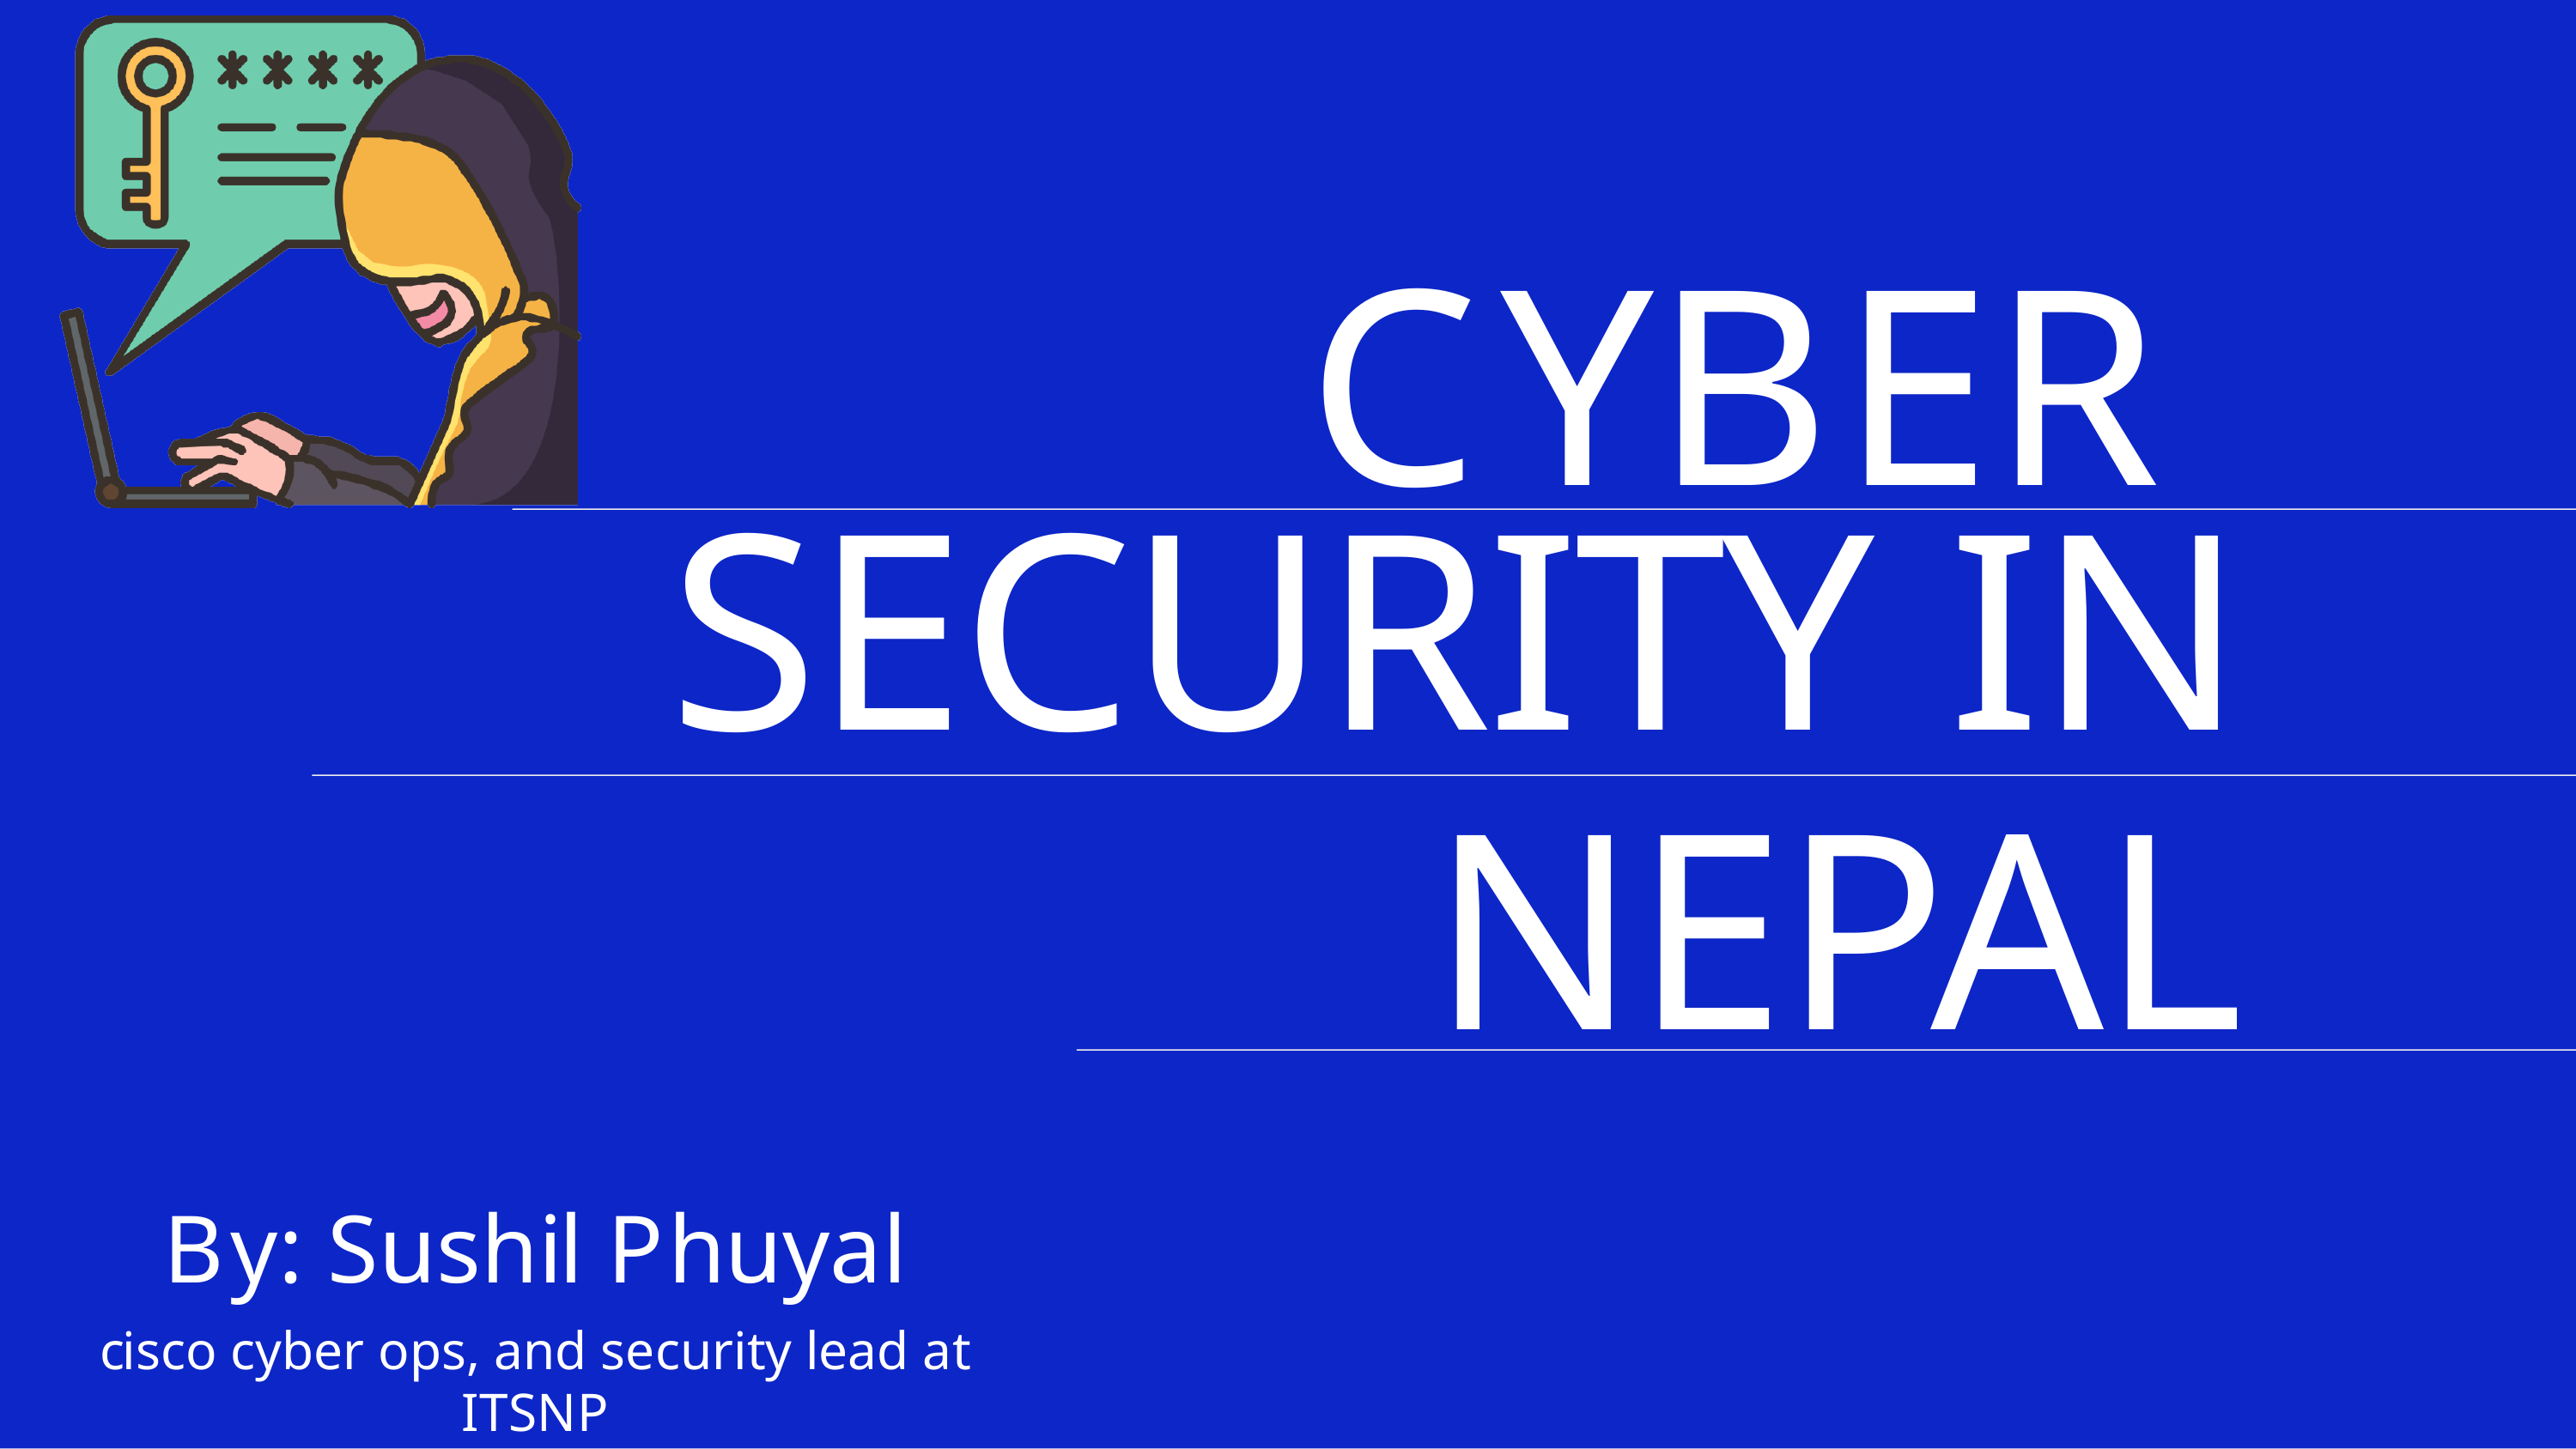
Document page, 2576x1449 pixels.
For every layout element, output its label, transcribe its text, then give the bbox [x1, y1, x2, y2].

list SECURITY IN NEPAL [560, 776, 2245, 1313]
text_box By: Sushil Phuyal cisco cyber ops, and security lead at ITSNP [23, 1161, 1048, 1442]
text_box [59, 15, 2576, 511]
list SECURITY IN NEPAL [560, 520, 2245, 774]
